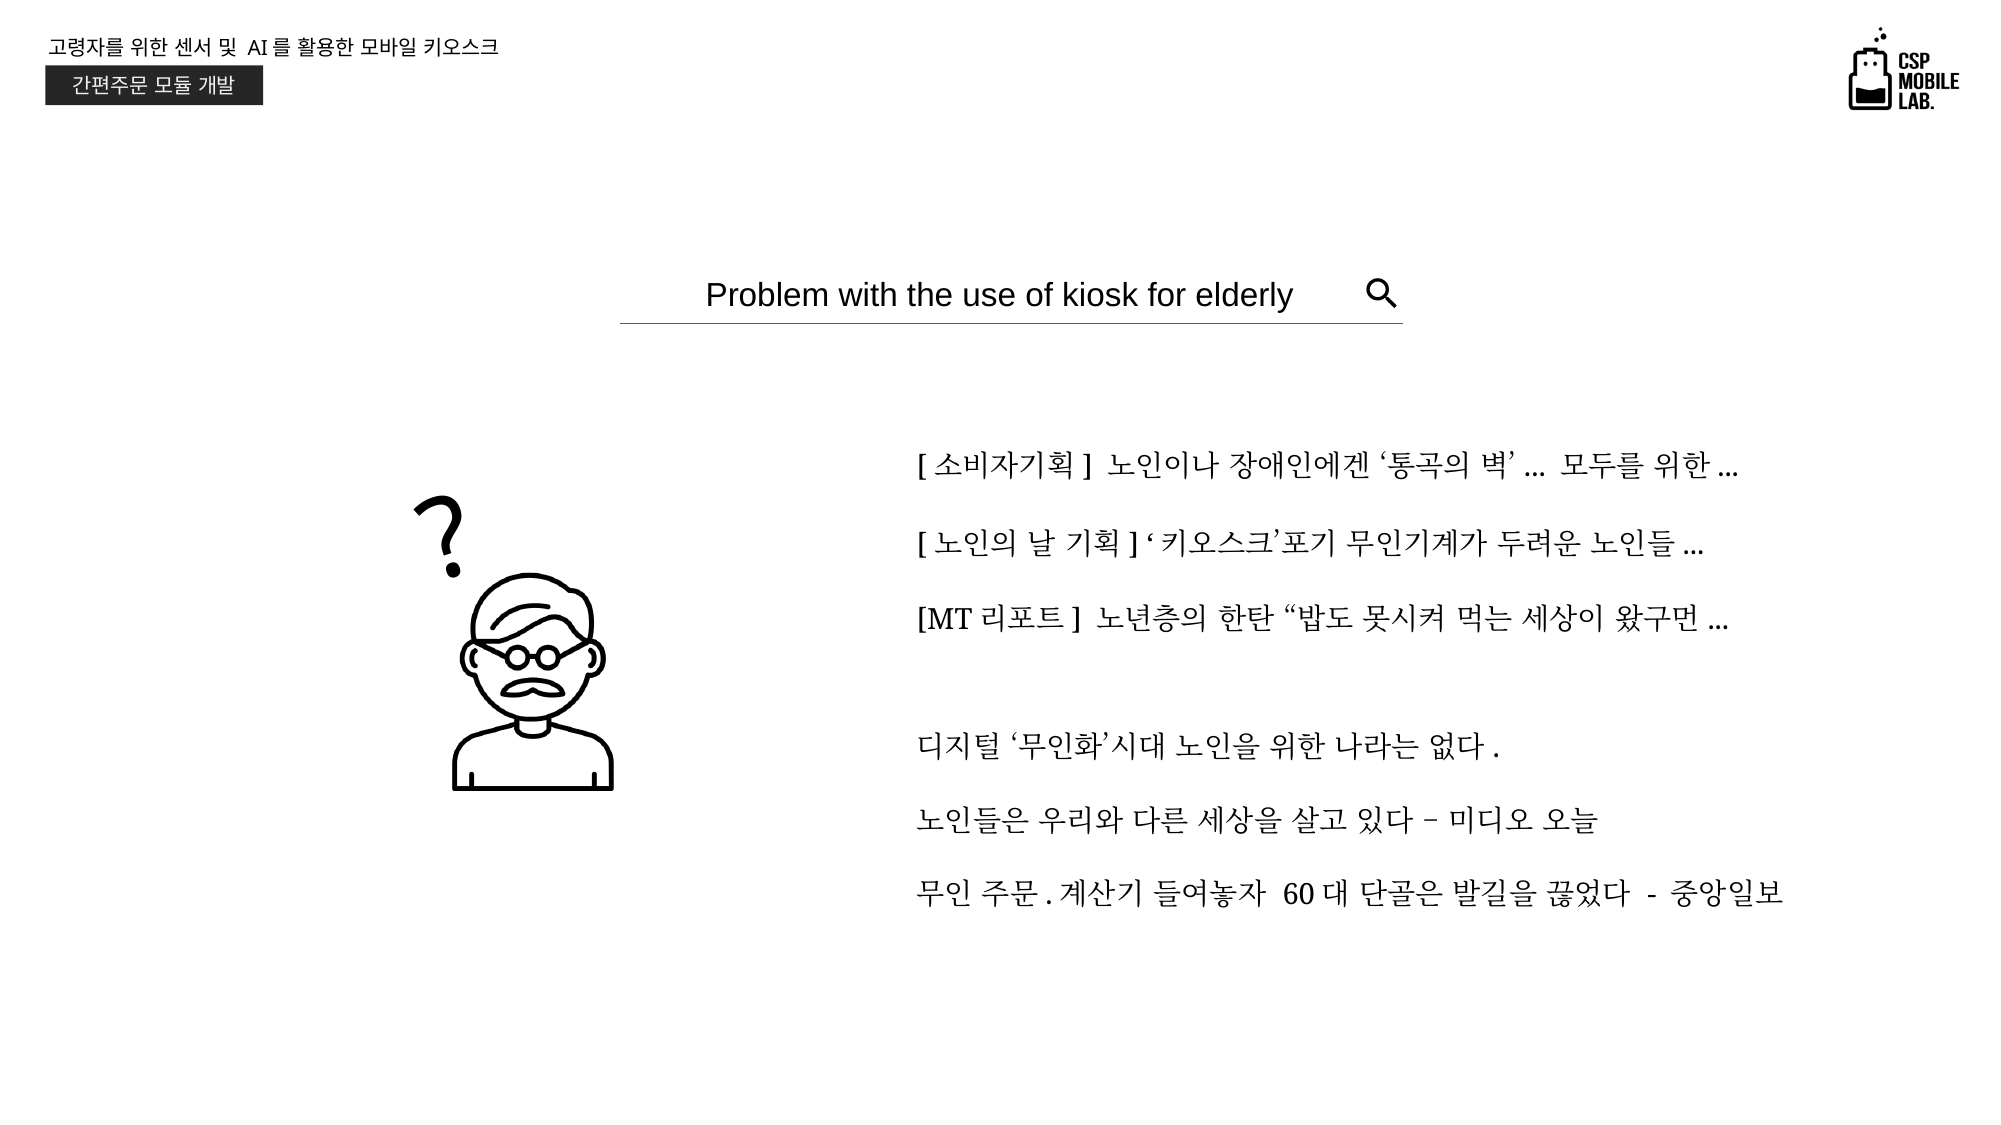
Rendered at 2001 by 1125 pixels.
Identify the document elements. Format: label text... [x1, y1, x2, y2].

picture [333, 511, 729, 844]
text_box Problem with the use of kiosk for elderly [662, 265, 1338, 321]
text_box 디지털 ‘무인화’시대 노인을 위한 나라는 없다. [901, 721, 1535, 771]
text_box [MT리포트] 노년층의 한탄 “밥도 못시켜 먹는 세상이 왔구먼... [901, 593, 1774, 643]
text_box ? [384, 440, 507, 511]
text_box 무인 주문.계산기 들여놓자 60대 단골은 발길을 끊었다 - 중앙일보 [901, 867, 1803, 918]
picture [1830, 0, 1977, 147]
text_box 고령자를 위한 센서 및 AI를 활용한 모바일 키오스크 [0, 14, 575, 68]
text_box 노인들은 우리와 다른 세상을 살고 있다 – 미디오 오늘 [901, 795, 1774, 845]
text_box 간편주문 모듈 개발 [45, 65, 264, 106]
picture [1361, 273, 1403, 315]
text_box [노인의 날 기획] ‘키오스크’포기 무인기계가 두려운 노인들... [901, 517, 1774, 568]
text_box [소비자기획] 노인이나 장애인에겐 ‘통곡의 벽’... 모두를 위한... [901, 440, 1774, 490]
